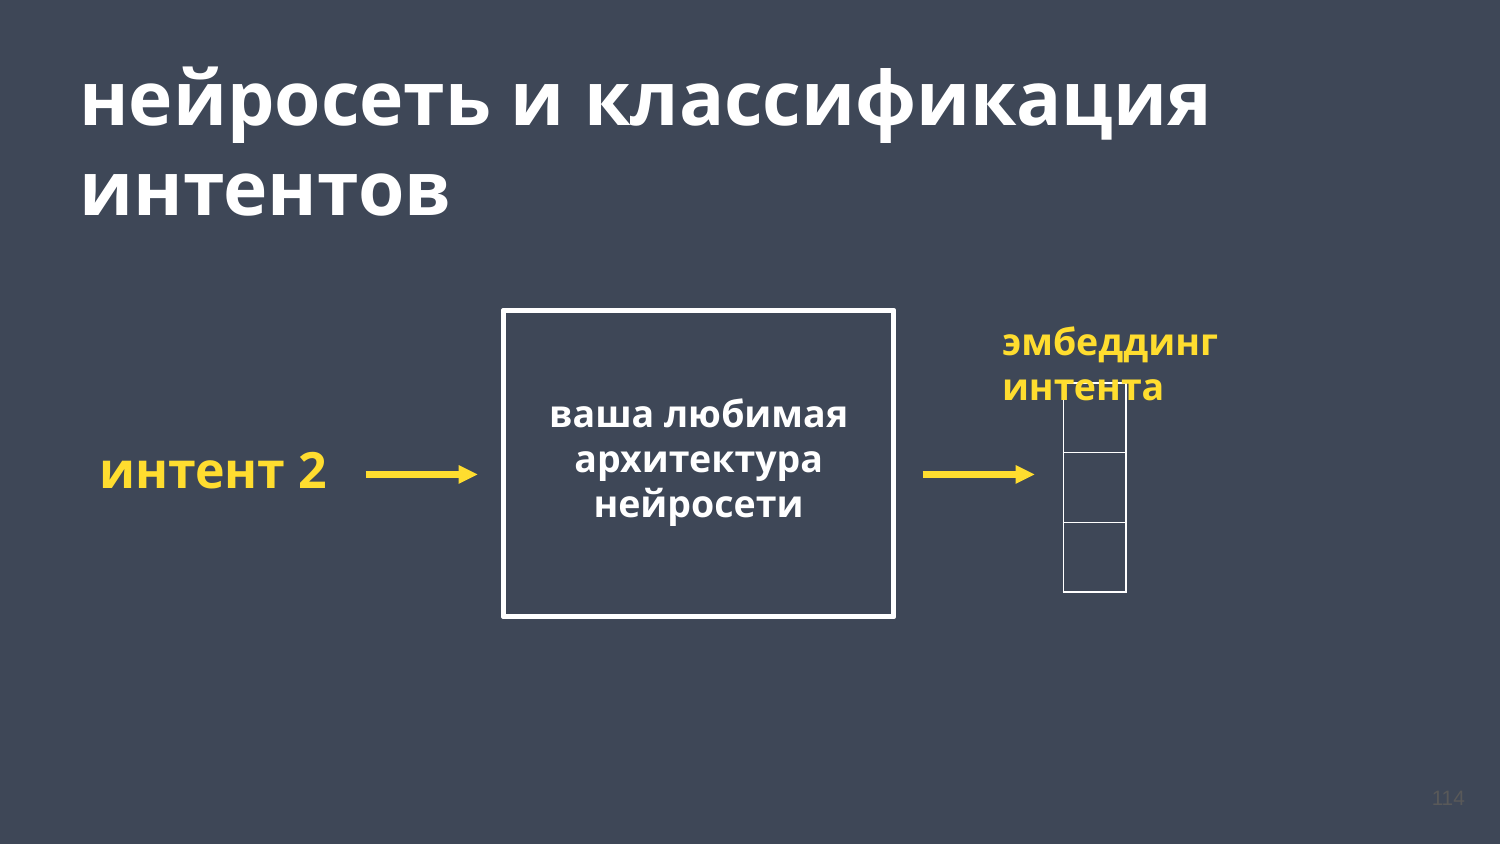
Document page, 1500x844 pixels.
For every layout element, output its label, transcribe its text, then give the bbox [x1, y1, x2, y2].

text_box интент 2 [84, 431, 475, 496]
slide_number 114 [1389, 764, 1480, 830]
text_box [503, 310, 894, 382]
table_cell [1064, 523, 1125, 591]
table_header [1064, 415, 1125, 452]
table_cell [1064, 453, 1125, 522]
text_box ваша любимая архитектура нейросети [503, 382, 894, 430]
text_box нейросеть и классификация интентов [64, 35, 1299, 167]
text_box [503, 430, 894, 617]
text_box эмбеддинг интента [987, 310, 1390, 415]
